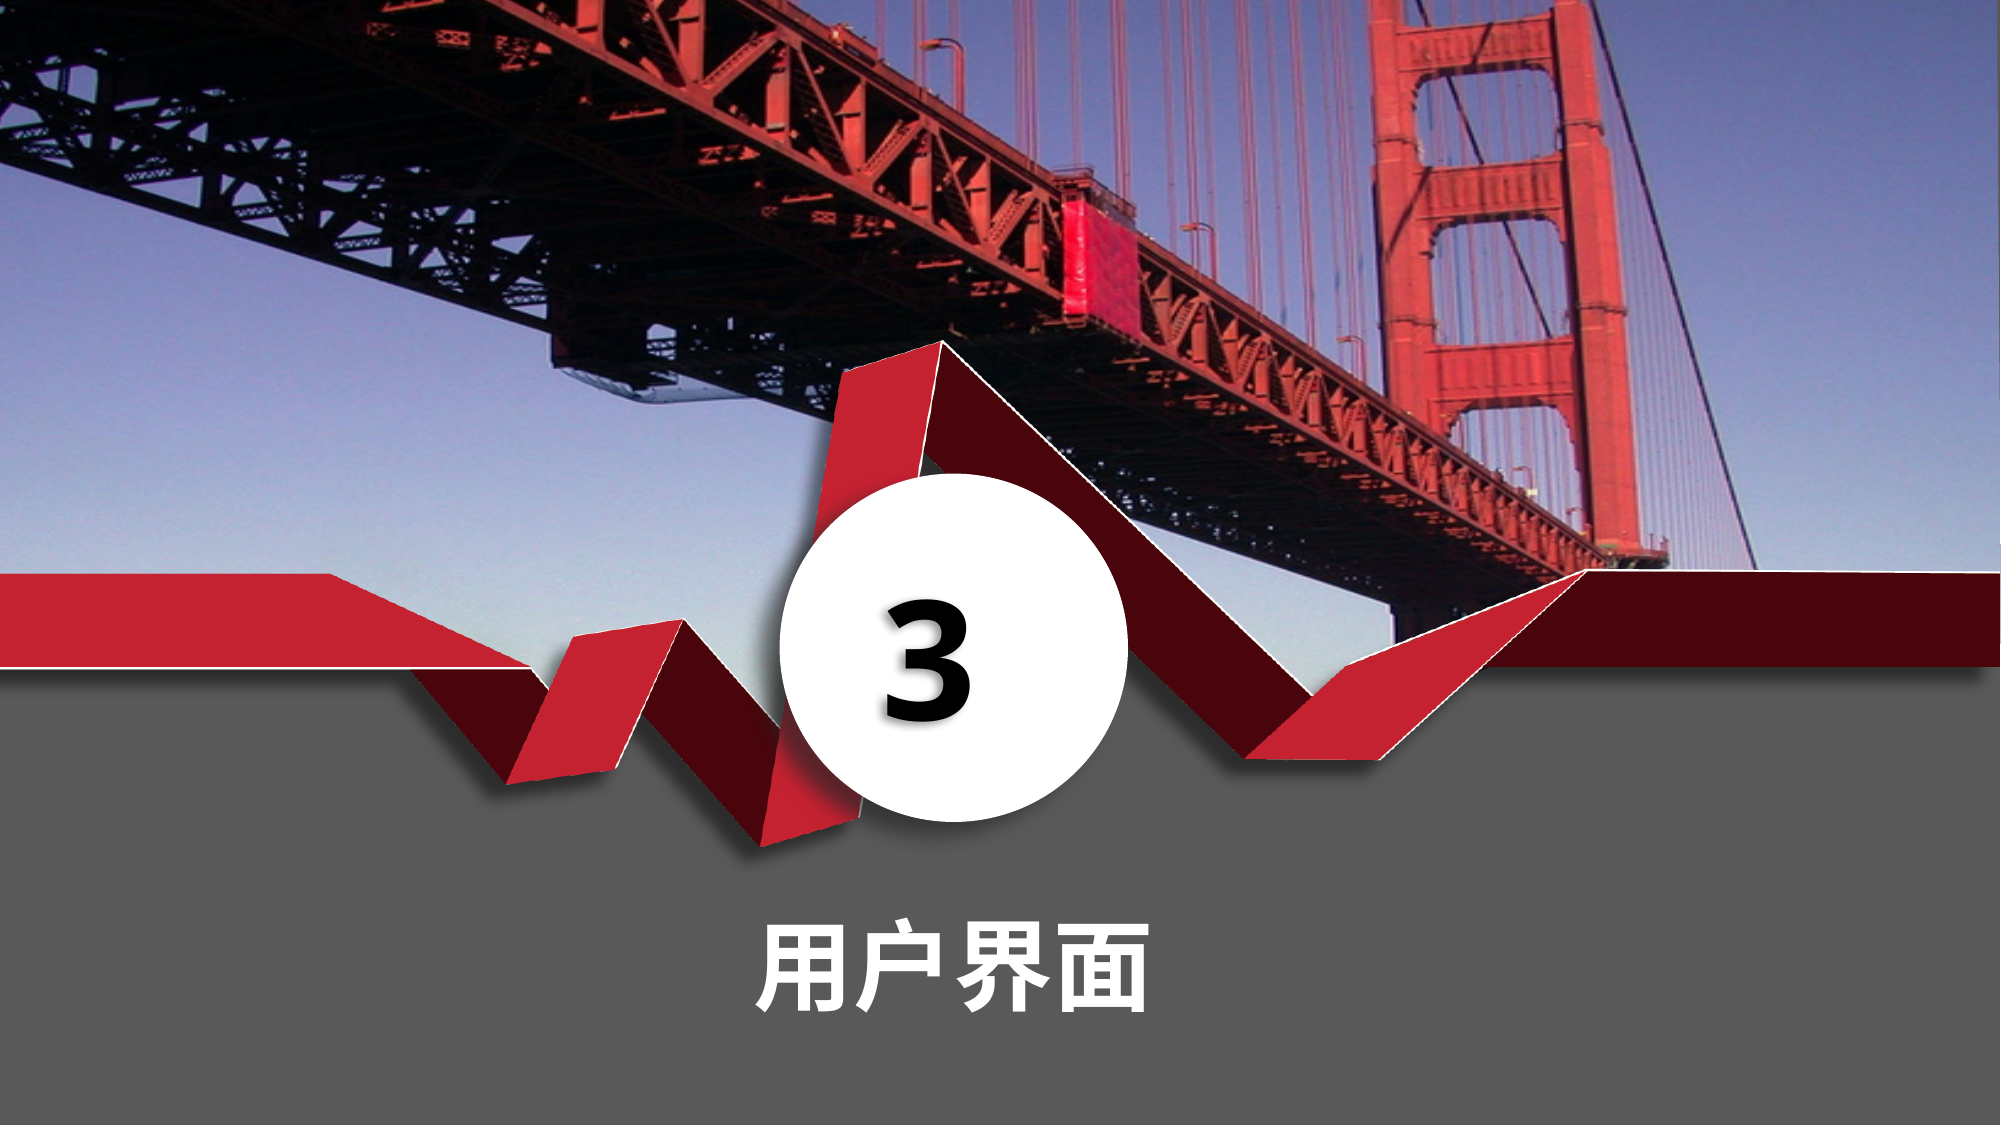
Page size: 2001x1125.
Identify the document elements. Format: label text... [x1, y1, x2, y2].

text_box 用户界面 [738, 896, 1169, 1031]
picture [0, 340, 2000, 847]
text_box [0, 0, 2000, 340]
